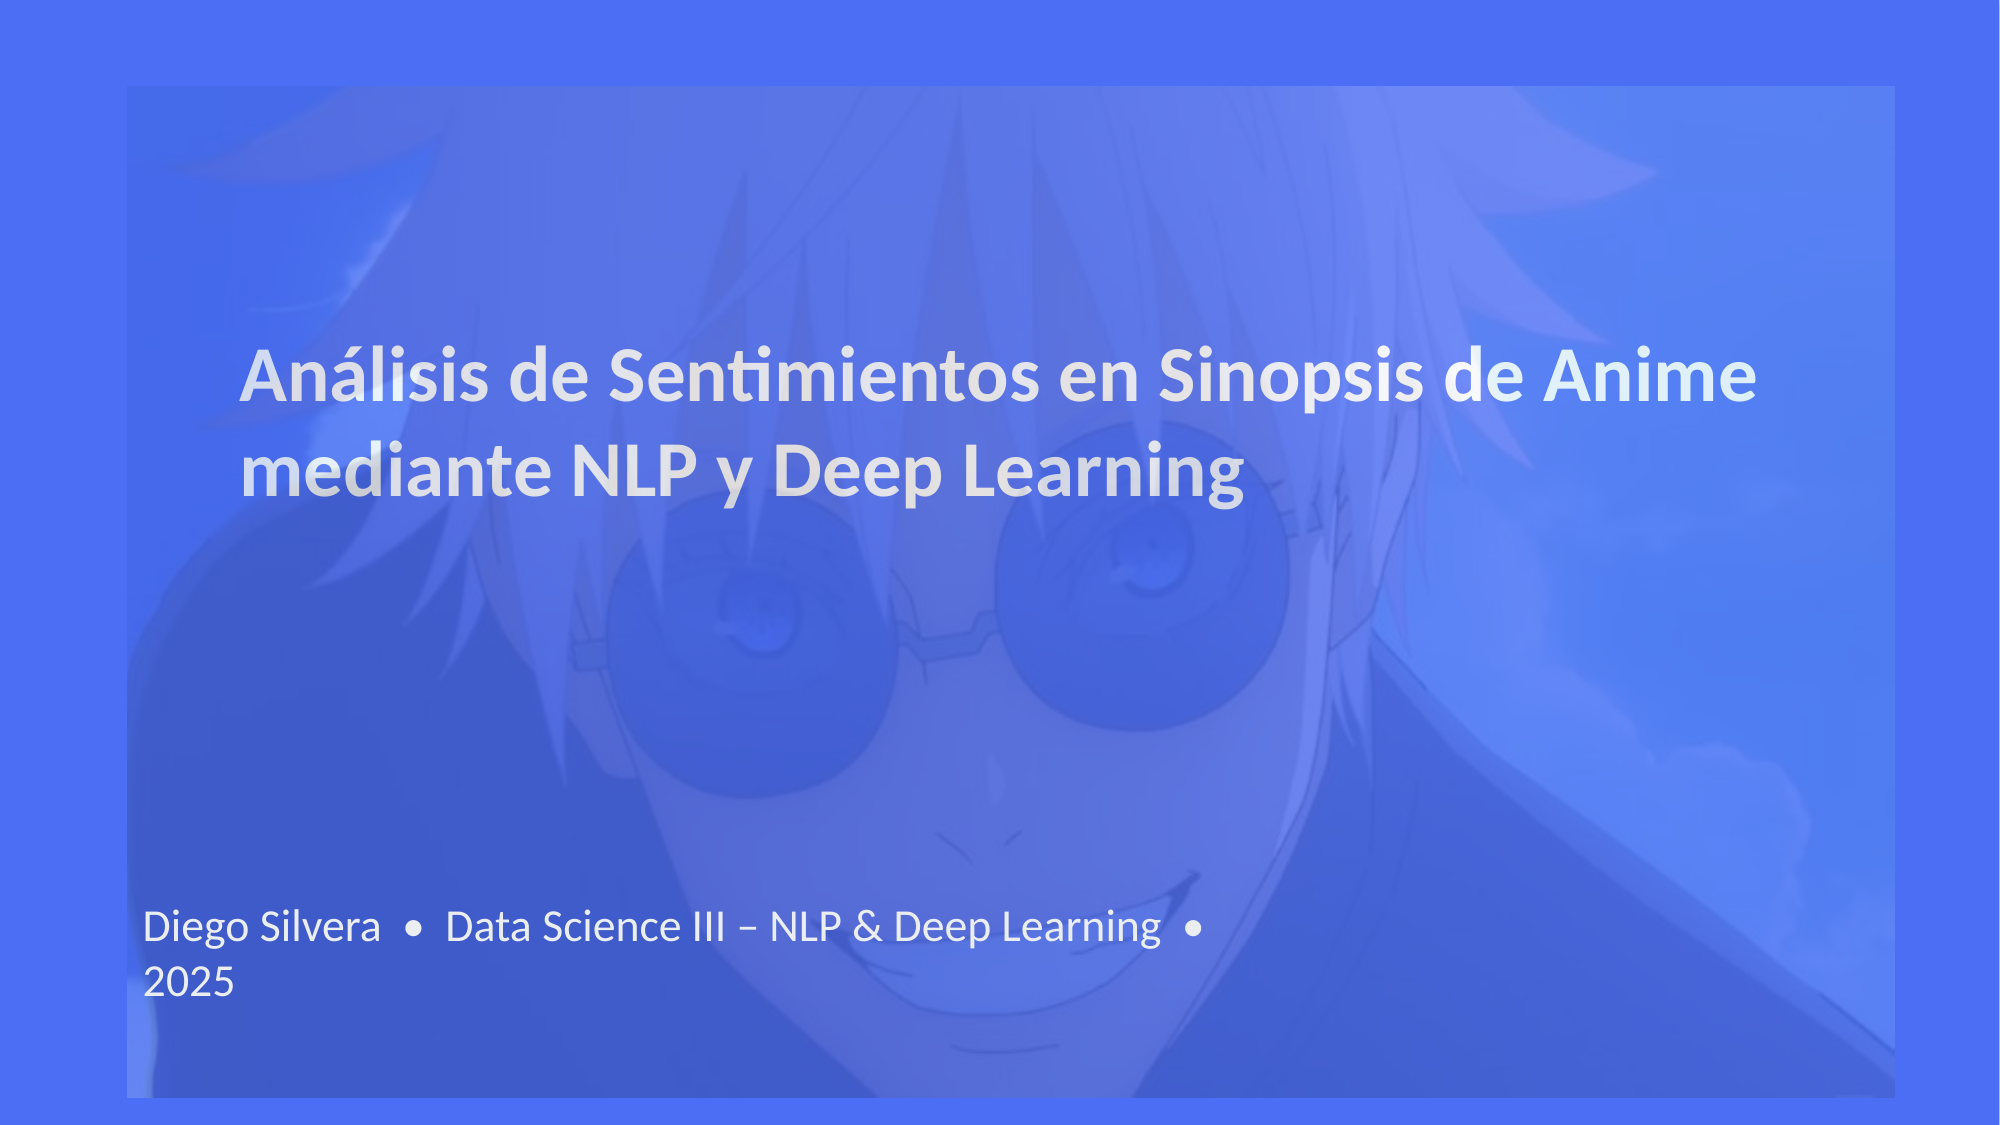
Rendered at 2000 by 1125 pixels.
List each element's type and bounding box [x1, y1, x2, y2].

text_box [0, 0, 2000, 1125]
picture [127, 86, 1895, 1098]
